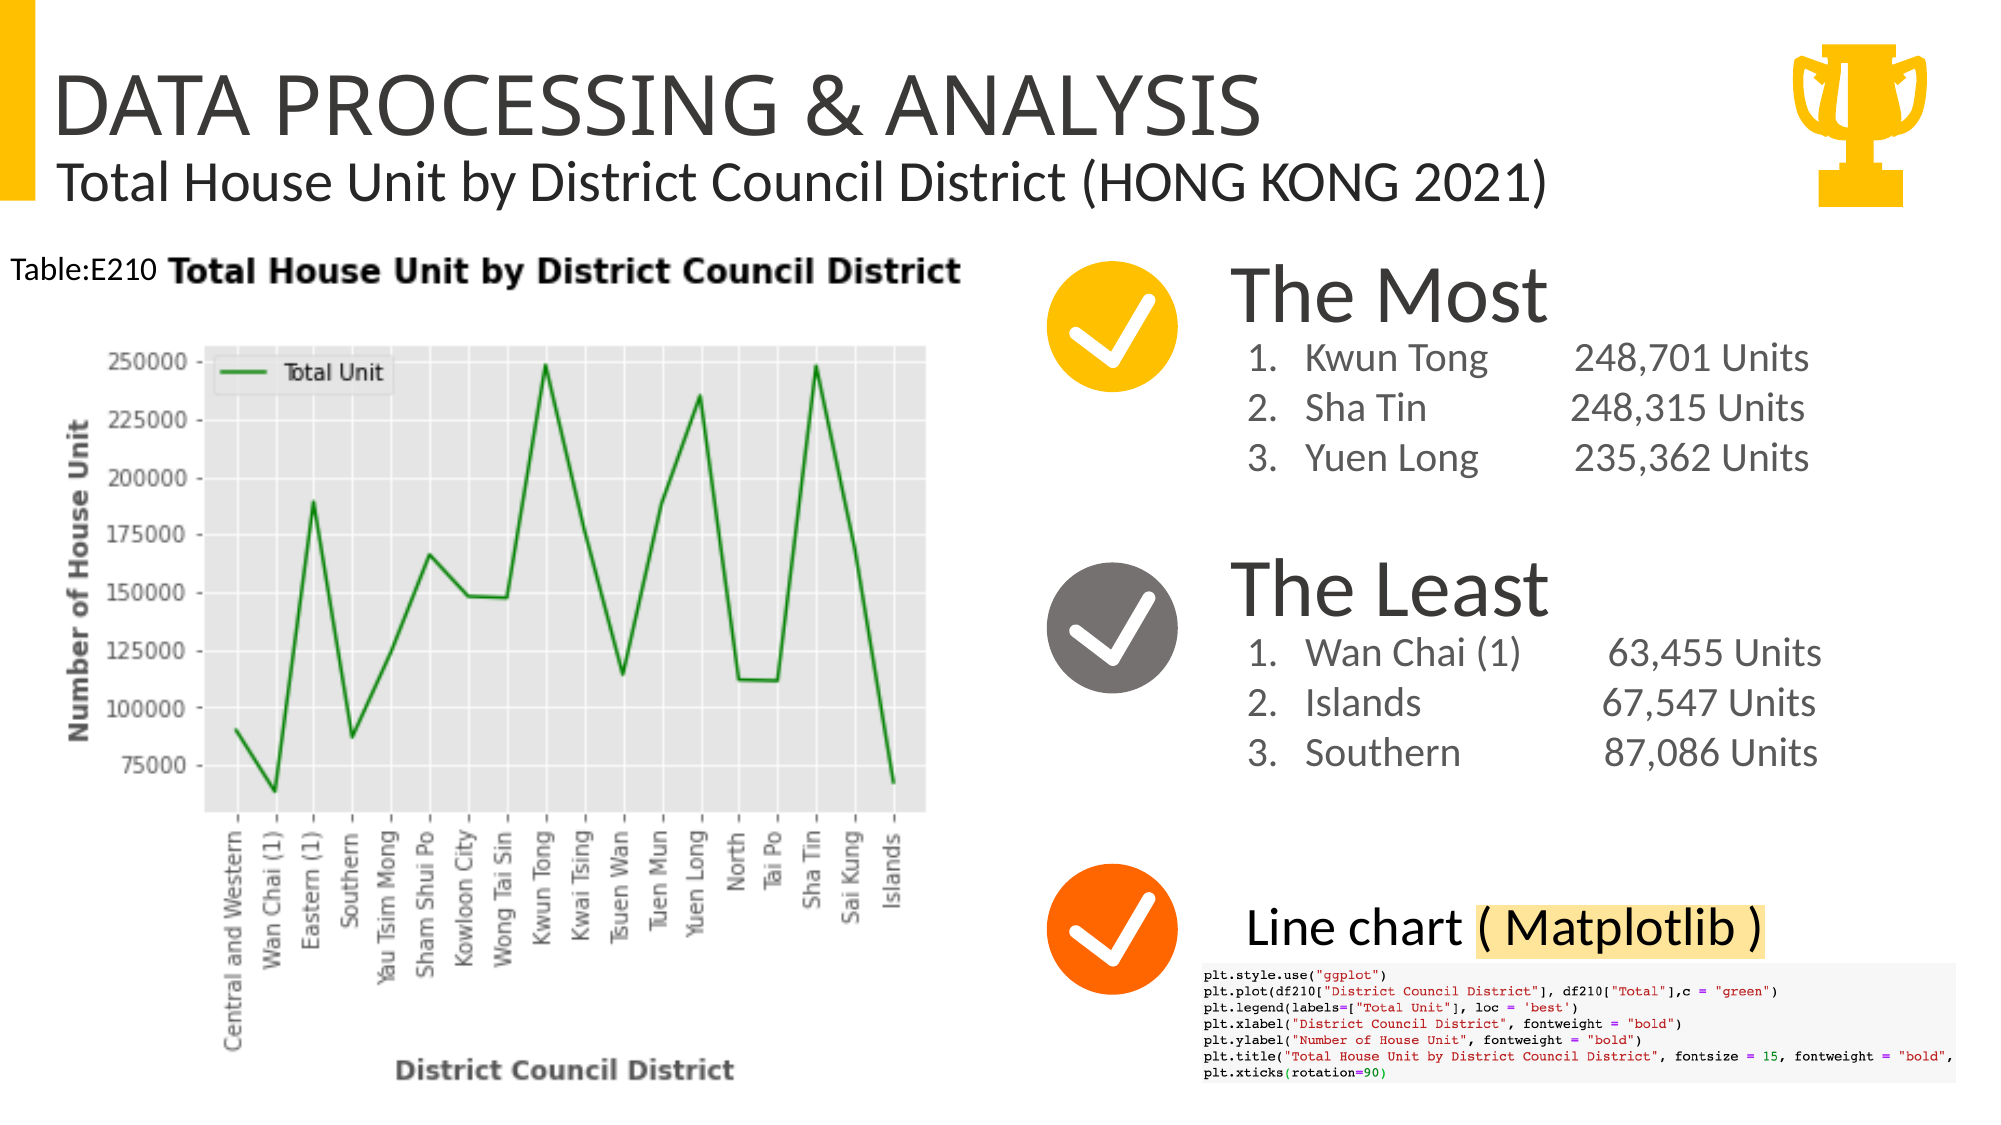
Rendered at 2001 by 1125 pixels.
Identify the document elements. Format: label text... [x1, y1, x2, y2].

text_box Total House Unit by District Council District (HONG KONG 2021) [49, 135, 1617, 221]
text_box Line chart ( Matplotlib ) [1189, 876, 1822, 972]
text_box DATA PROCESSING & ANALYSIS [43, 44, 1529, 160]
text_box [1046, 562, 1179, 694]
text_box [1046, 863, 1179, 995]
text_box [1222, 230, 1839, 490]
text_box [0, 0, 36, 201]
picture [1202, 962, 1957, 1083]
text_box Table:E210 [0, 231, 183, 302]
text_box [1222, 524, 1839, 785]
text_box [1046, 260, 1179, 393]
picture [54, 243, 976, 1102]
text_box [1792, 44, 1927, 207]
